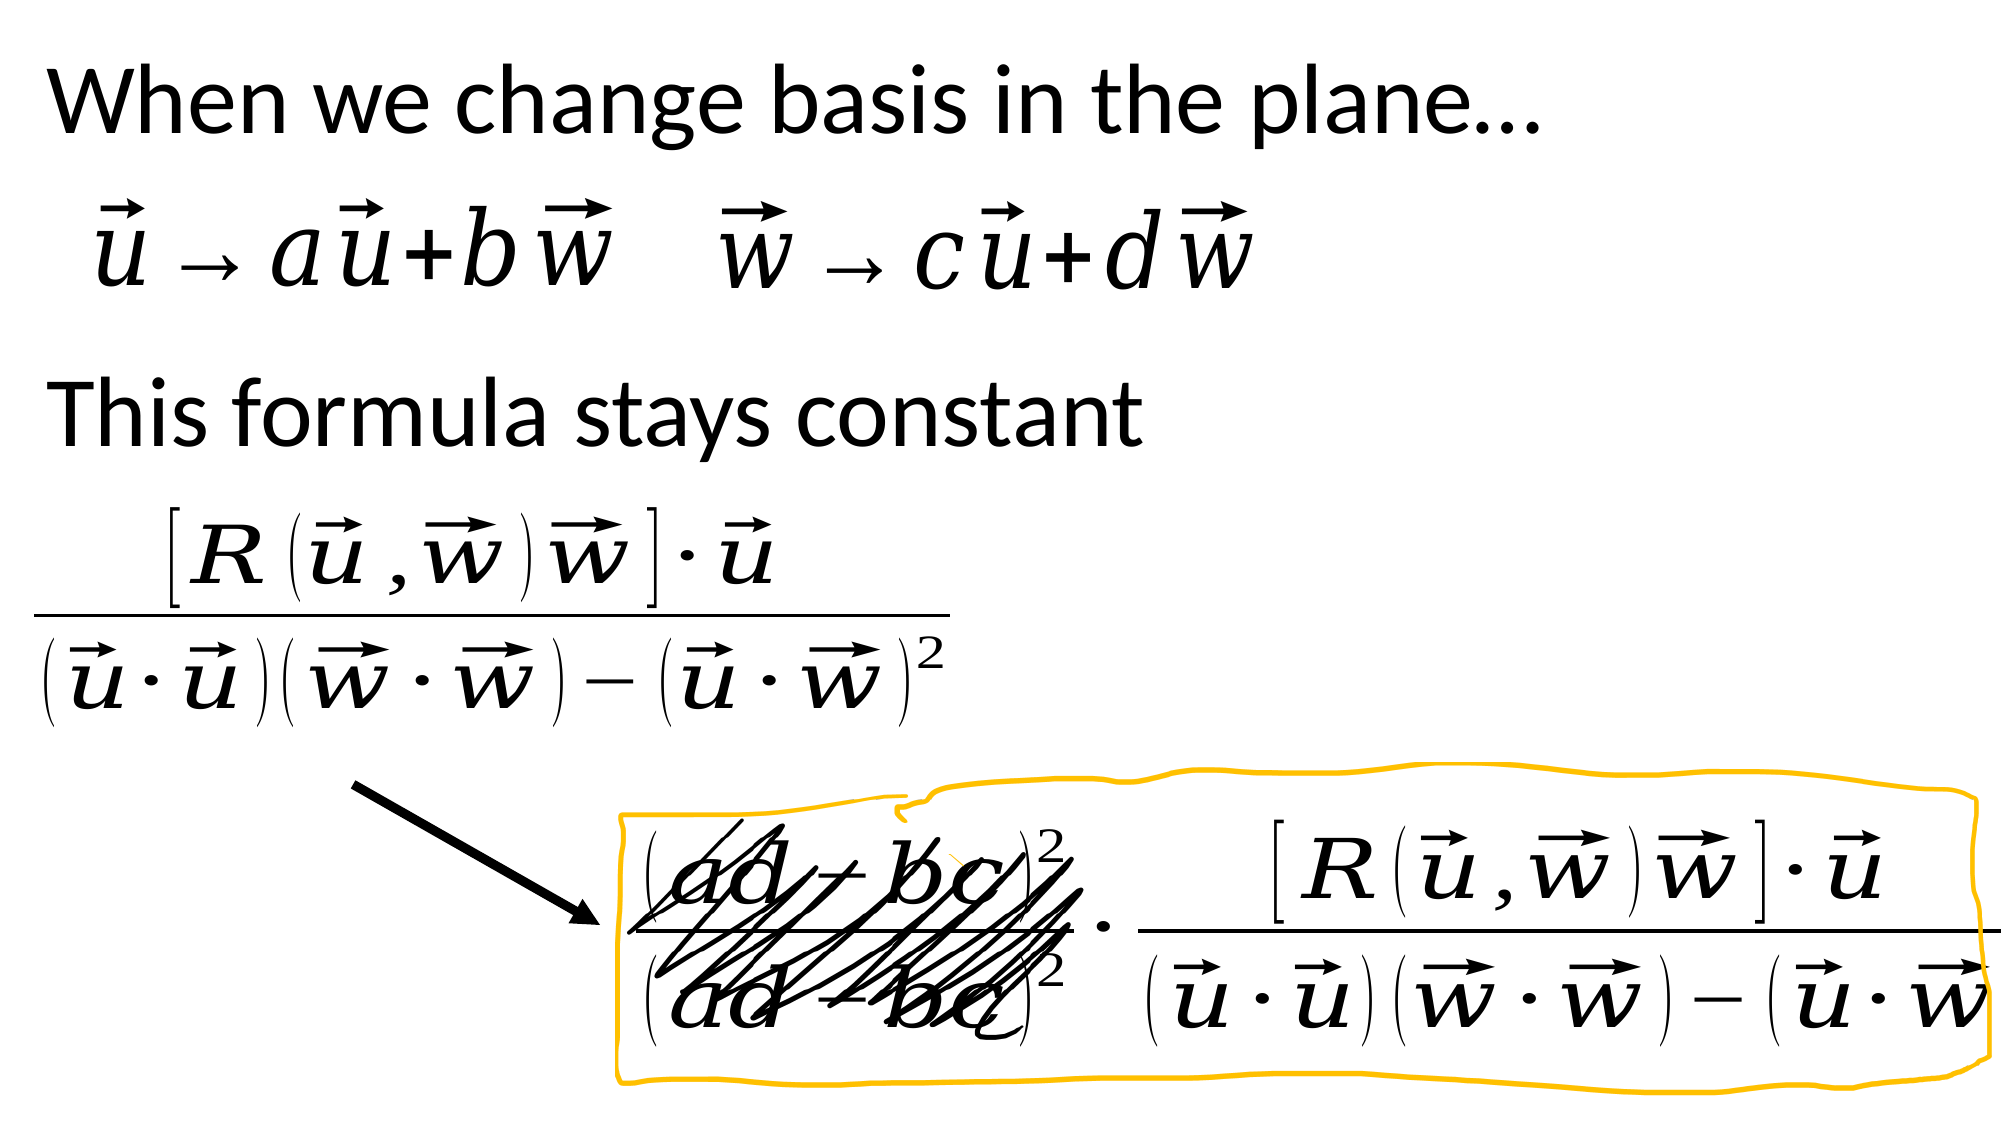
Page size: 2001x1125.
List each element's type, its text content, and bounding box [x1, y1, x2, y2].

text_box This formula stays constant [31, 338, 1819, 474]
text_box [353, 784, 600, 925]
text_box When we change basis in the plane… [31, 26, 1819, 161]
picture [615, 762, 2000, 1104]
